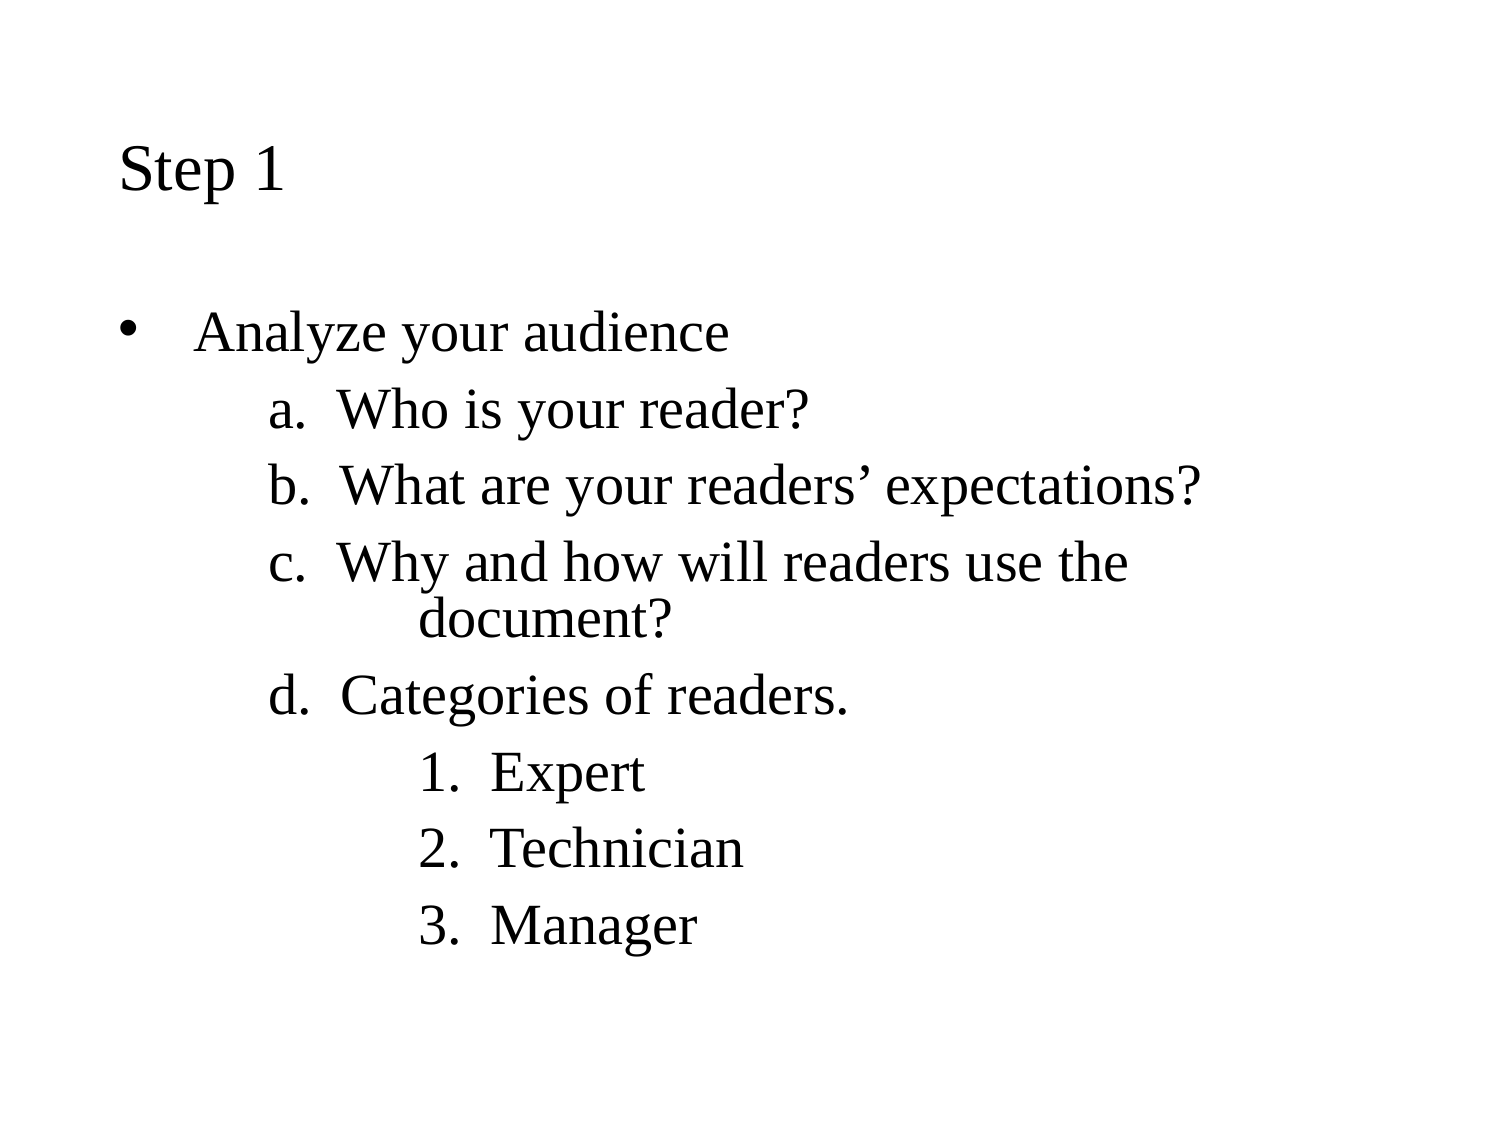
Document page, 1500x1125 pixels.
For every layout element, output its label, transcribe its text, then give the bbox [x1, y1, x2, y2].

list Analyze your audience a. Who is your reader? b. What are your readers’ expectations? c. Why and how will readers use the document? d. Categories of readers. 1. Expert 2. Technician 3. Manager [103, 299, 1397, 1014]
title Step 1 [103, 59, 1397, 278]
